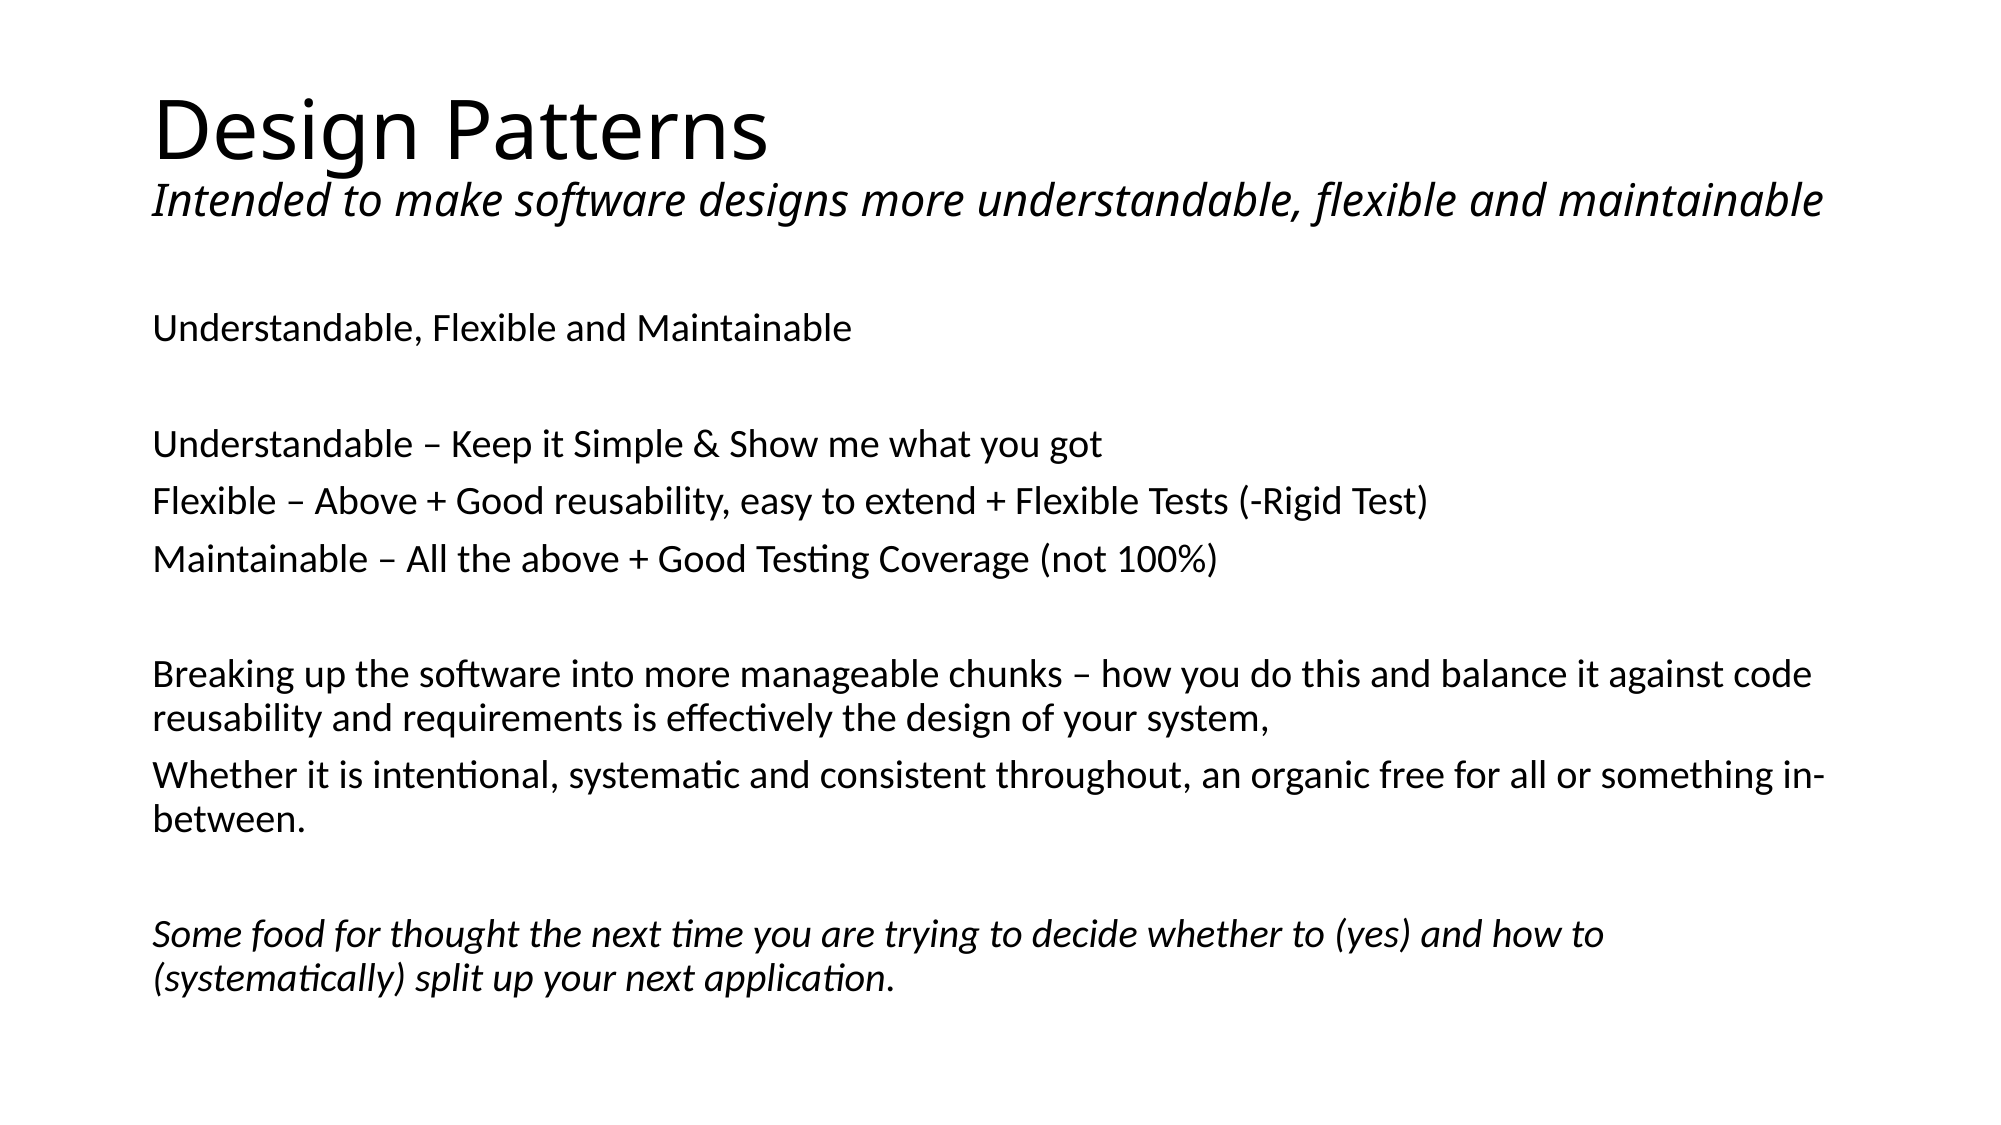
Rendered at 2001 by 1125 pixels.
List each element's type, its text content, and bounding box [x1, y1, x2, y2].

list Understandable, Flexible and Maintainable Understandable – Keep it Simple & Show me what you got Flexible – Above + Good reusability, easy to extend + Flexible Tests (-Rigid Test) Maintainable – All the above + Good Testing Coverage (not 100%) Breaking up the software into more manageable chunks – how you do this and balance it against code reusability and requirements is effectively the design of your system, Whether it is intentional, systematic and consistent throughout, an organic free for all or something in-between. Some food for thought the next time you are trying to decide whether to (yes) and how to (systematically) split up your next application. [137, 299, 1863, 1014]
title Design Patterns Intended to make software designs more understandable, flexible and maintainable [137, 59, 1863, 278]
